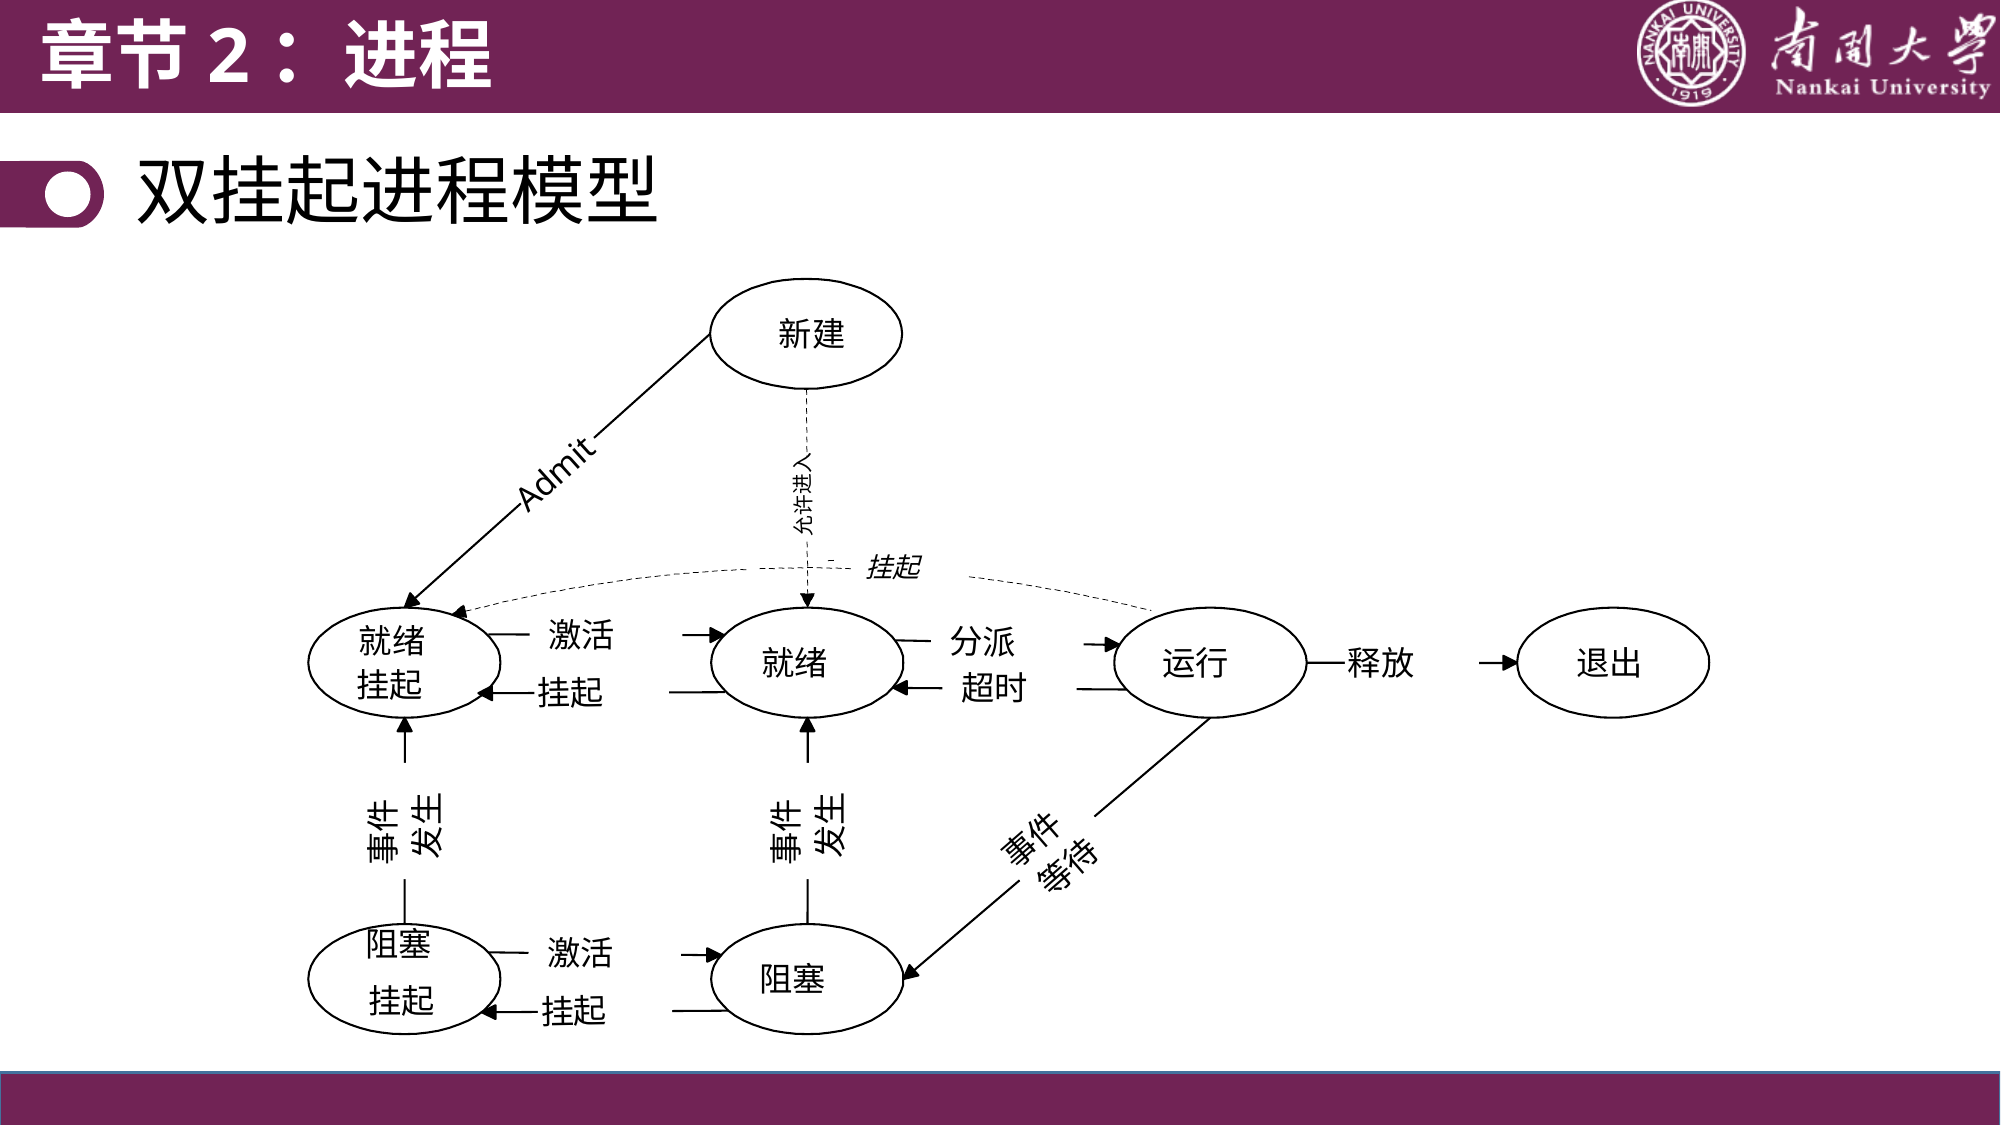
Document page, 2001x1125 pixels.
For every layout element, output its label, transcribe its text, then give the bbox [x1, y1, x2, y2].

picture [1637, 0, 2001, 110]
text_box 章节2：进程 [24, 0, 1025, 116]
text_box 双挂起进程模型 [119, 130, 1620, 259]
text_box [0, 160, 104, 228]
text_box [308, 278, 1710, 1035]
